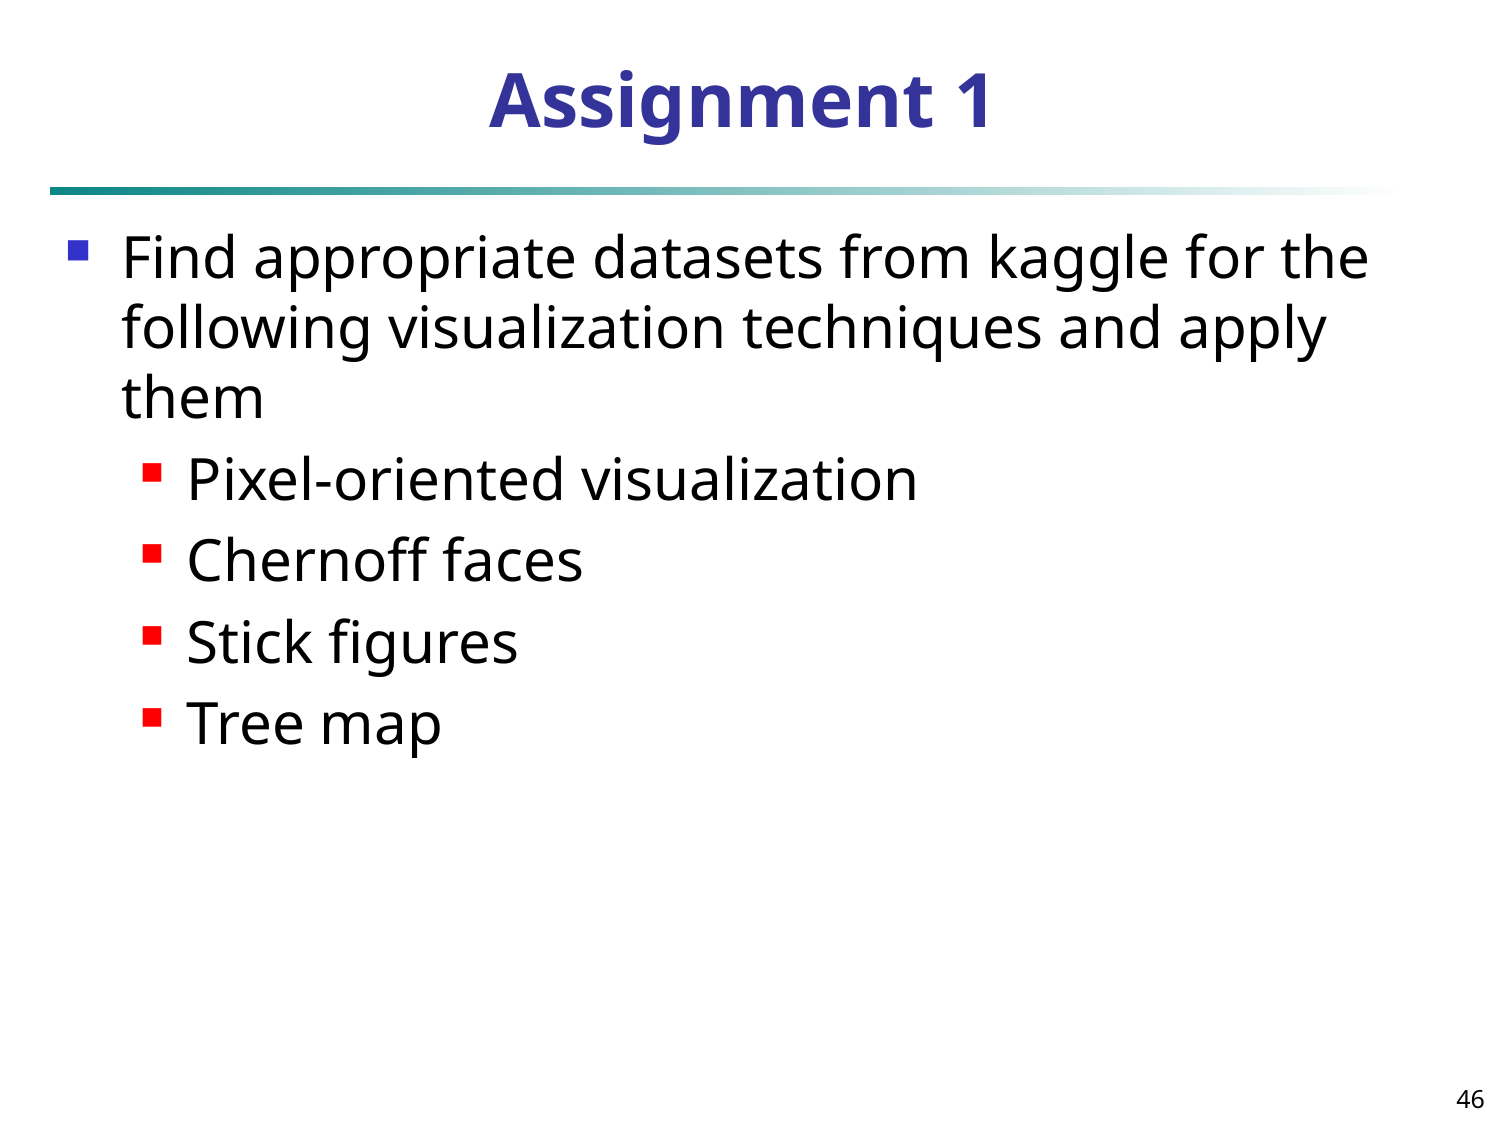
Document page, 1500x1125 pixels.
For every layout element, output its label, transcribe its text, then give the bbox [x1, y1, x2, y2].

title Assignment 1 [24, 50, 1463, 150]
list Find appropriate datasets from kaggle for the following visualization techniques and apply them Pixel-oriented visualization Chernoff faces Stick figures Tree map [50, 212, 1463, 1063]
slide_number 46 [1187, 1062, 1500, 1125]
